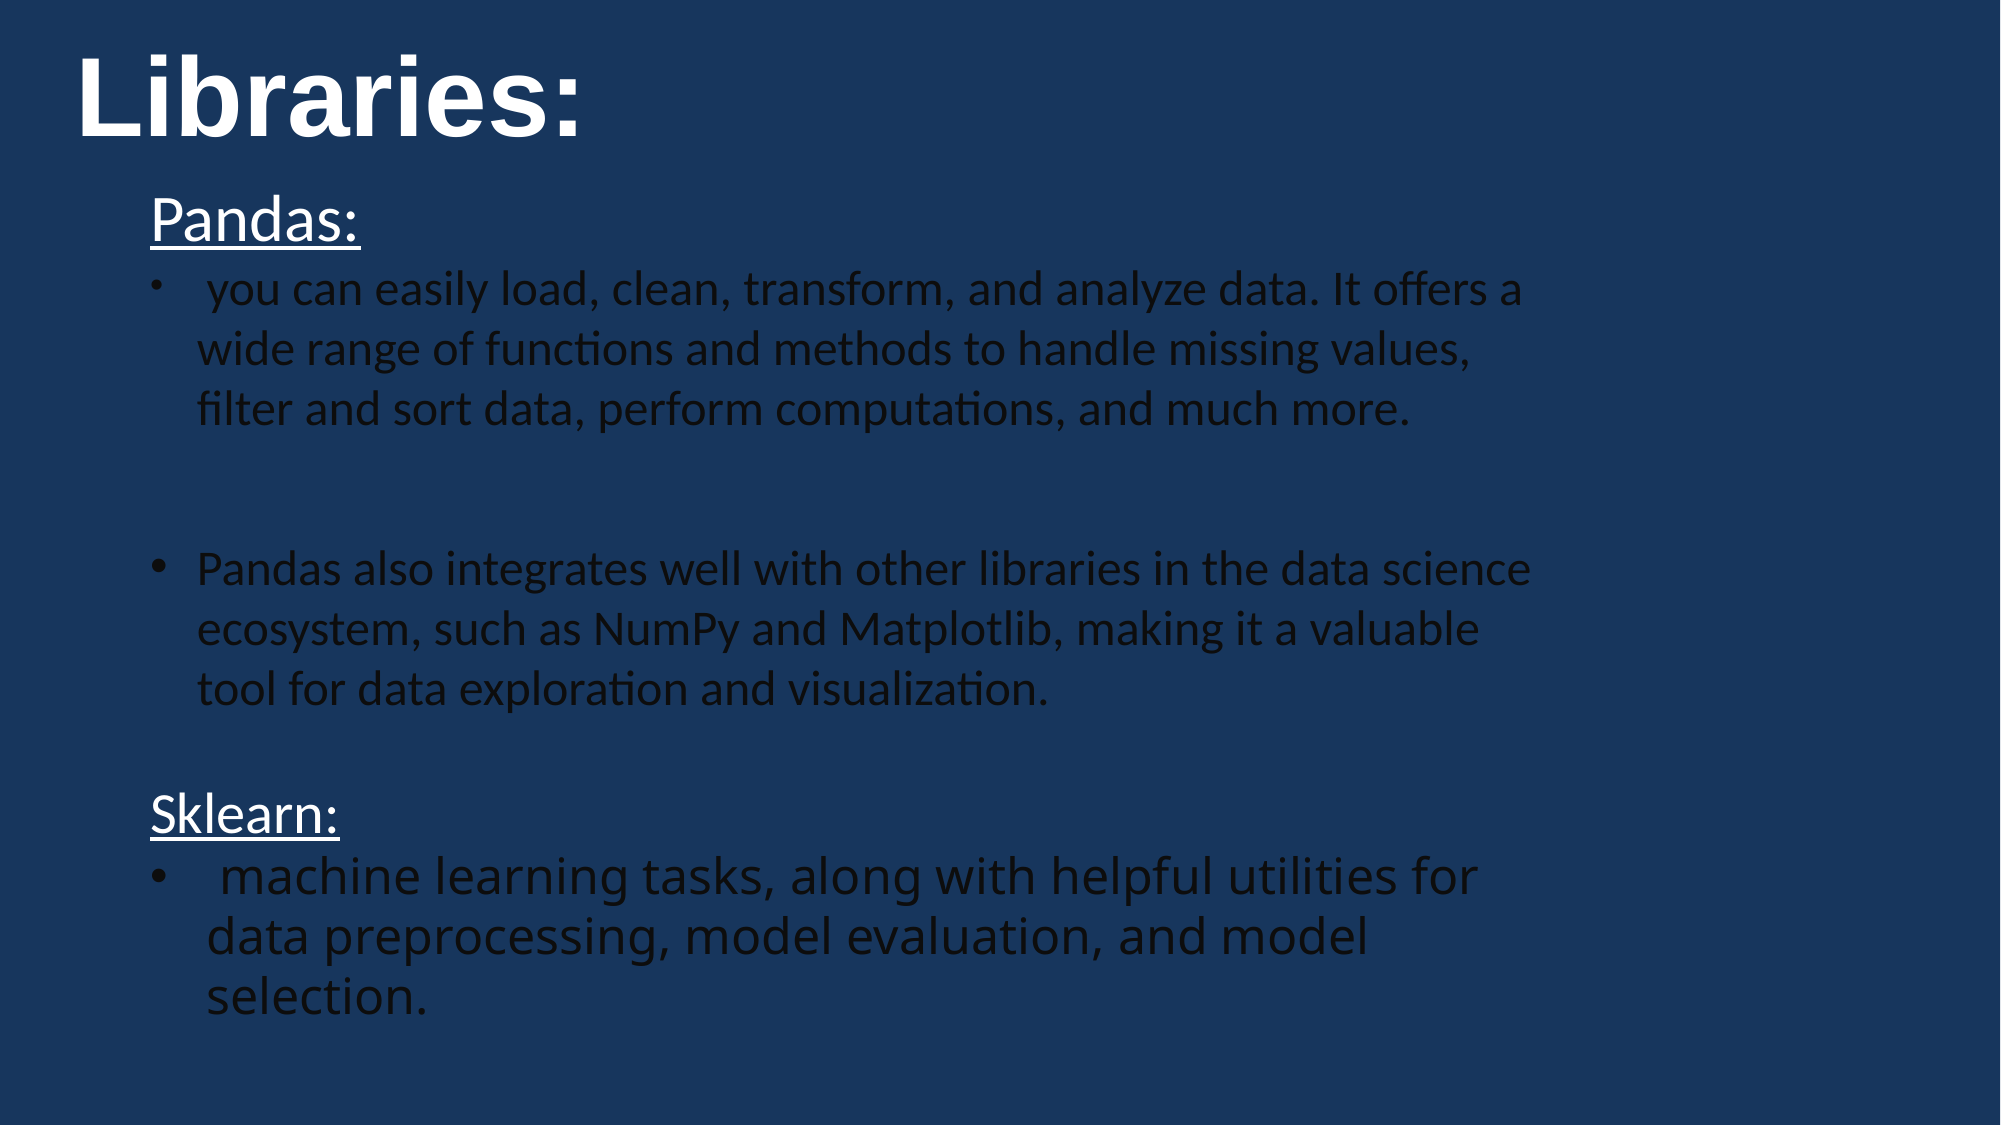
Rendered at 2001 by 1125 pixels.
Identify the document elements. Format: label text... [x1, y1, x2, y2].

title Libraries: [75, 23, 1775, 160]
subtitle Pandas: you can easily load, clean, transform, and analyze data. It offers a wide range of functions and methods to handle missing values, filter and sort data, perform computations, and much more. Pandas also integrates well with other libraries in the data science ecosystem, such as NumPy and Matplotlib, making it a valuable tool for data exploration and visualization. Sklearn: machine learning tasks, along with helpful utilities for data preprocessing, model evaluation, and model selection. [150, 174, 1550, 1034]
